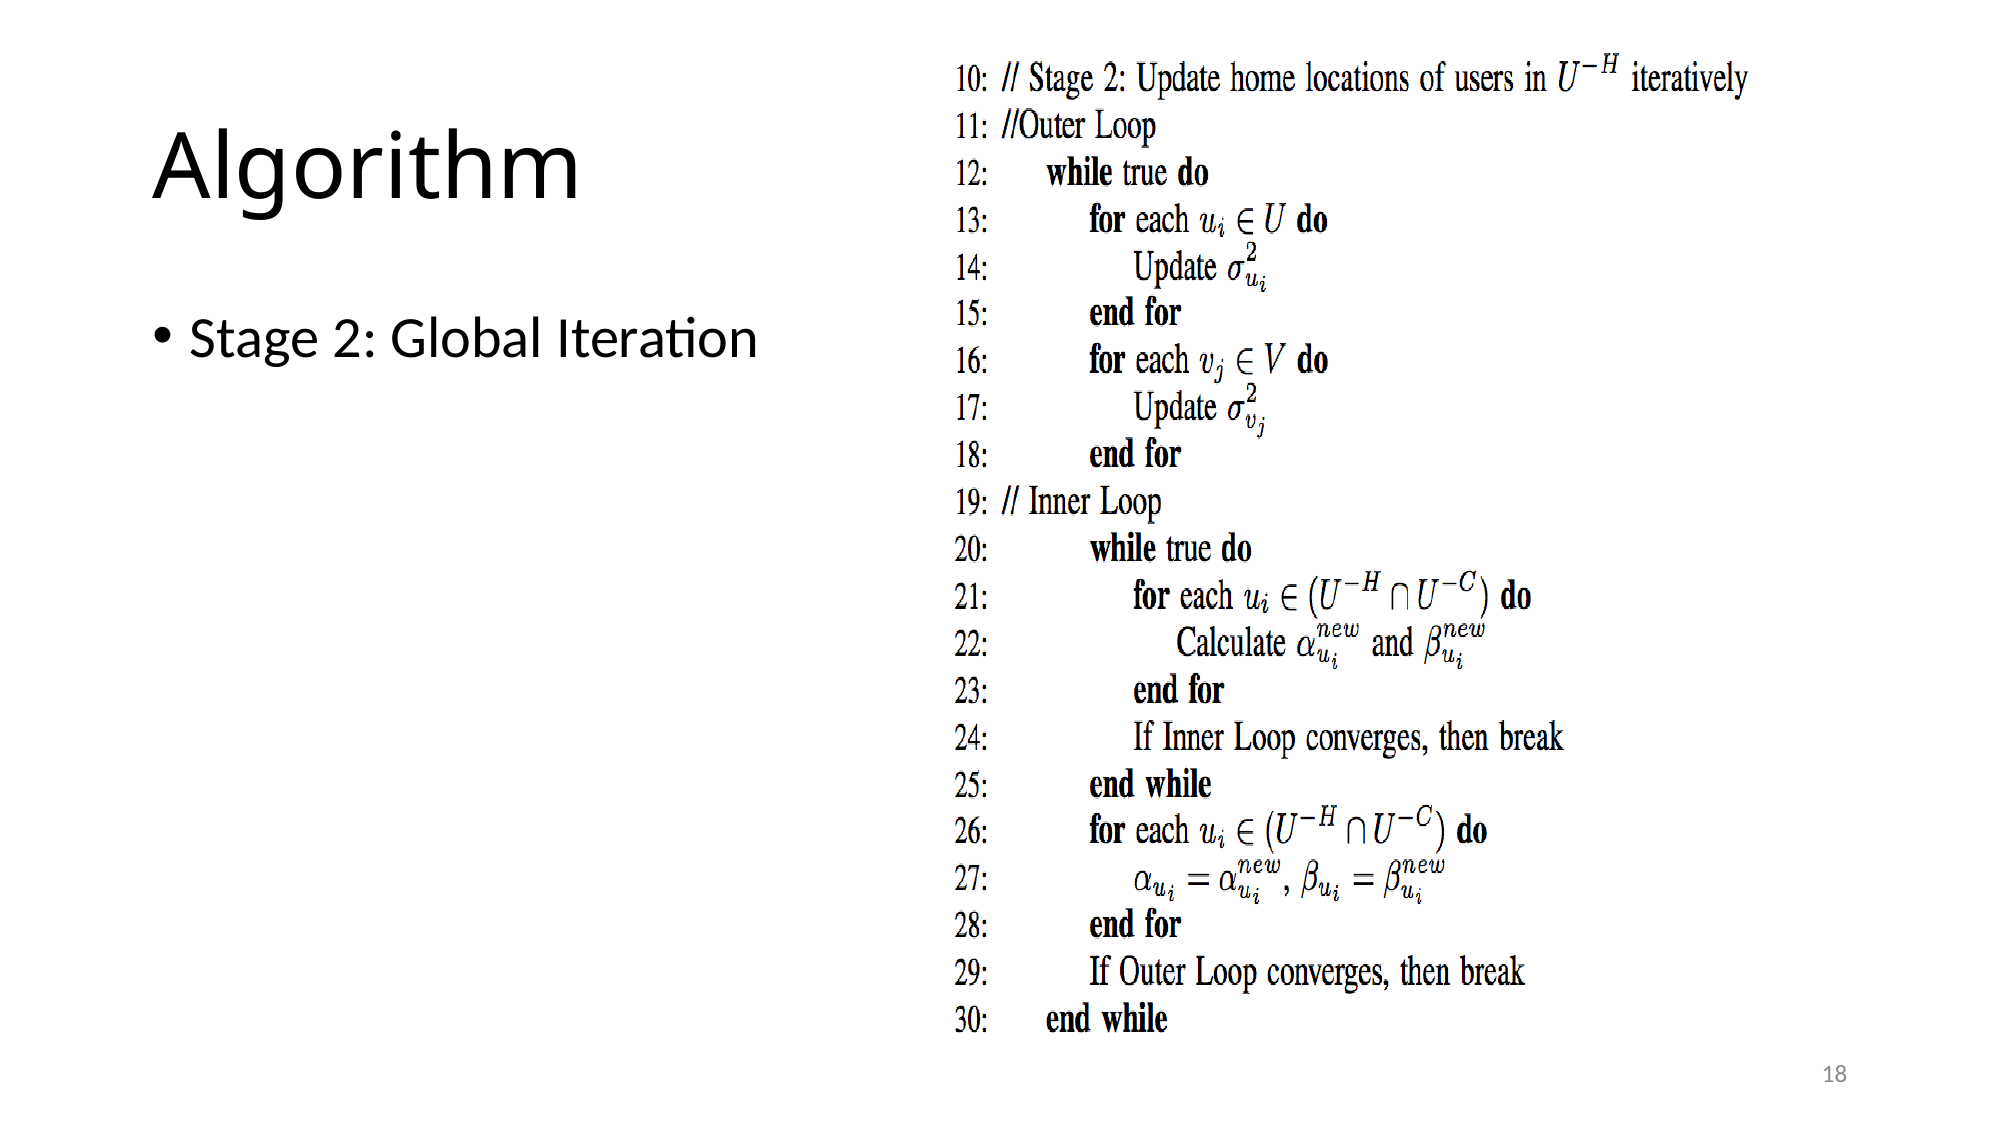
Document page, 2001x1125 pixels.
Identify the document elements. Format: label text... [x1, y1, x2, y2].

title Algorithm [137, 59, 927, 278]
picture [927, 51, 1863, 1043]
list Stage 2: Global Iteration [137, 299, 927, 1014]
slide_number 18 [1412, 1043, 1863, 1103]
